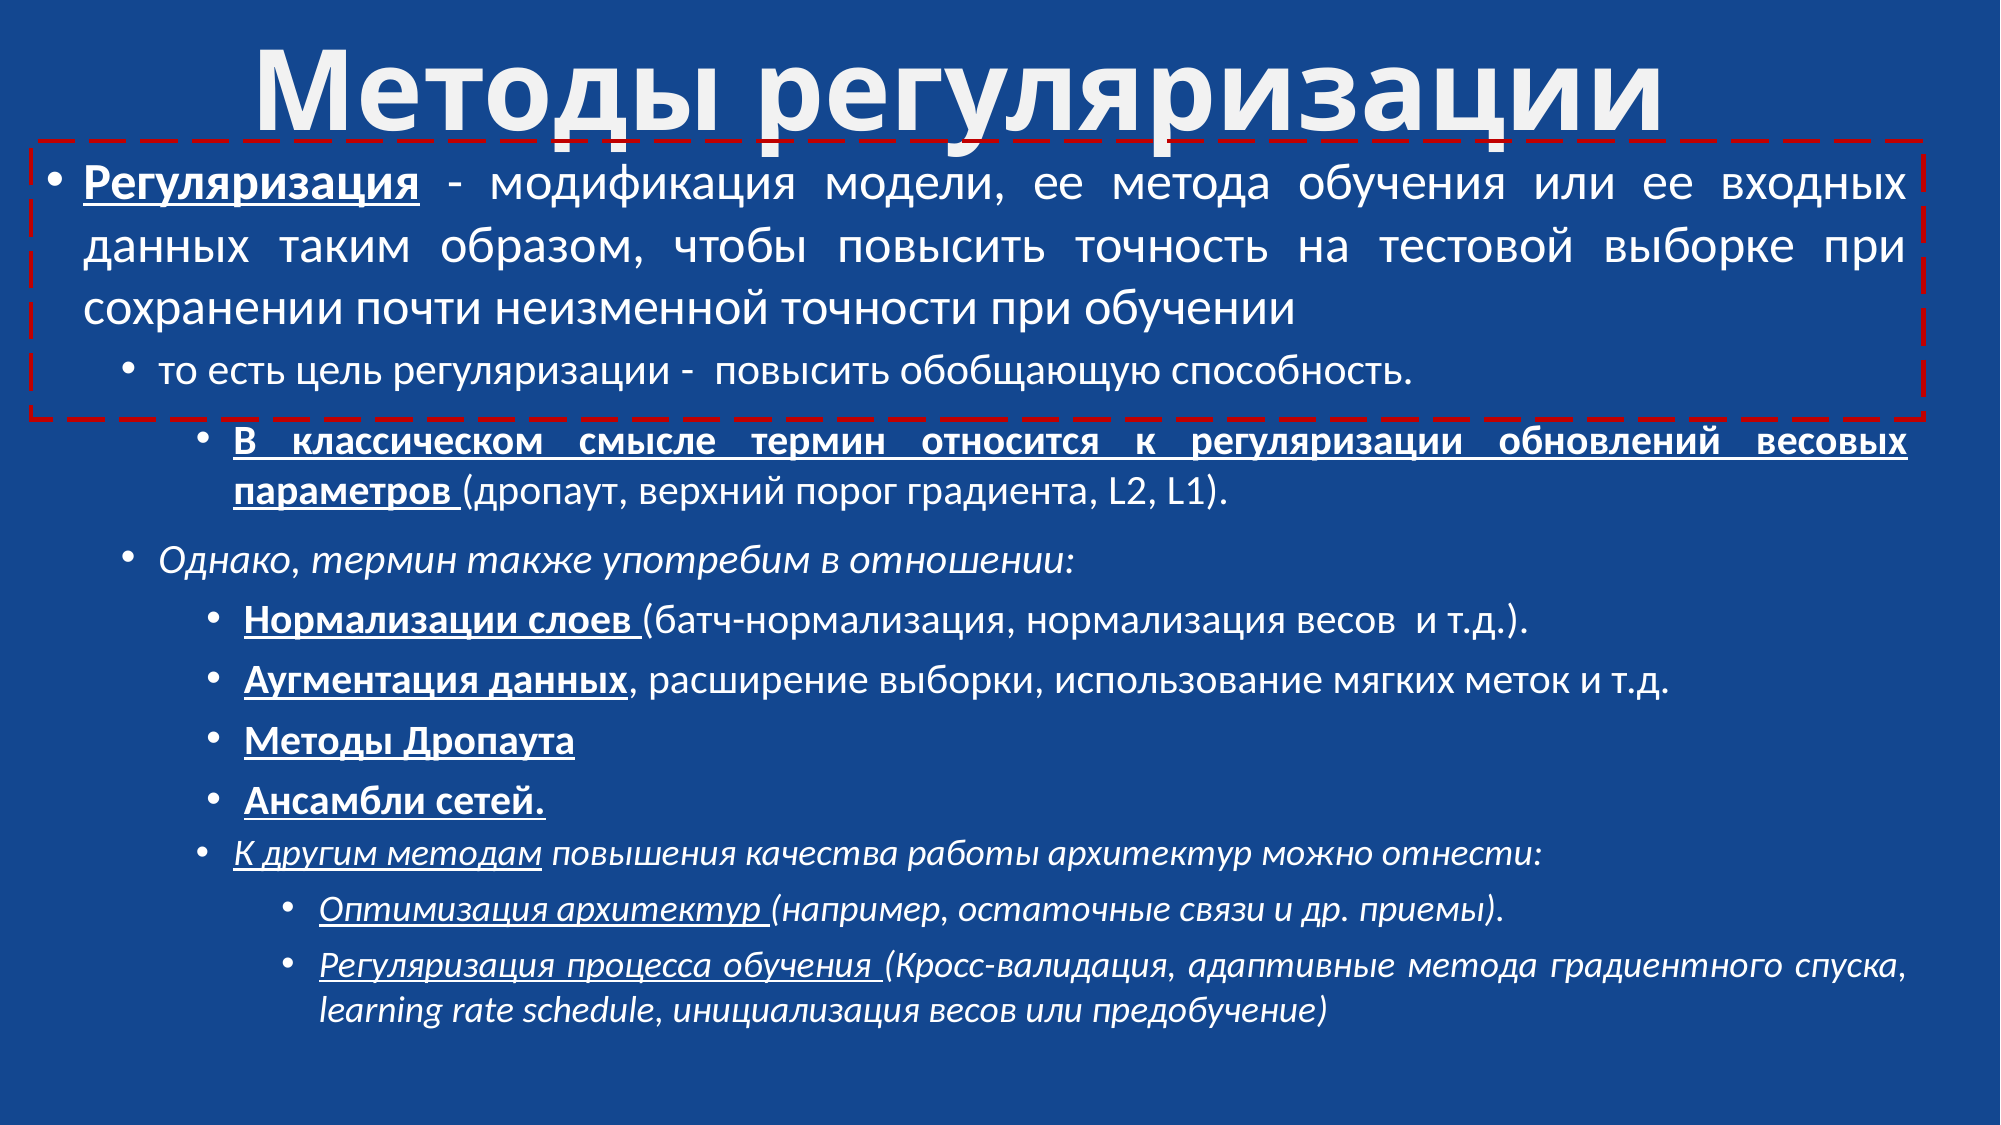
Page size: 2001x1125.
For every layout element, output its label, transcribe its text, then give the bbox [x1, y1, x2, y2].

title Методы регуляризации [76, 47, 1843, 140]
text_box [30, 140, 1924, 421]
list Регуляризация - модификация модели, ее метода обучения или ее входных данных таким образом, чтобы повысить точность на тестовой выборке при сохранении почти неизменной точности при обучении то есть цель регуляризации - повысить обобщающую способность. В классическом смысле термин относится к регуляризации обновлений весовых параметров (дропаут, верхний порог градиента, L2, L1). Однако, термин также употребим в отношении: Нормализации слоев (батч-нормализация, нормализация весов и т.д.). Аугментация данных, расширение выборки, использование мягких меток и т.д. Методы Дропаута Ансамбли сетей. К другим методам повышения качества работы архитектур можно отнести: Оптимизация архитектур (например, остаточные связи и др. приемы). Регуляризация процесса обучения (Кросс-валидация, адаптивные метода градиентного спуска, learning rate schedule, инициализация весов или предобучение) [30, 420, 1924, 1123]
